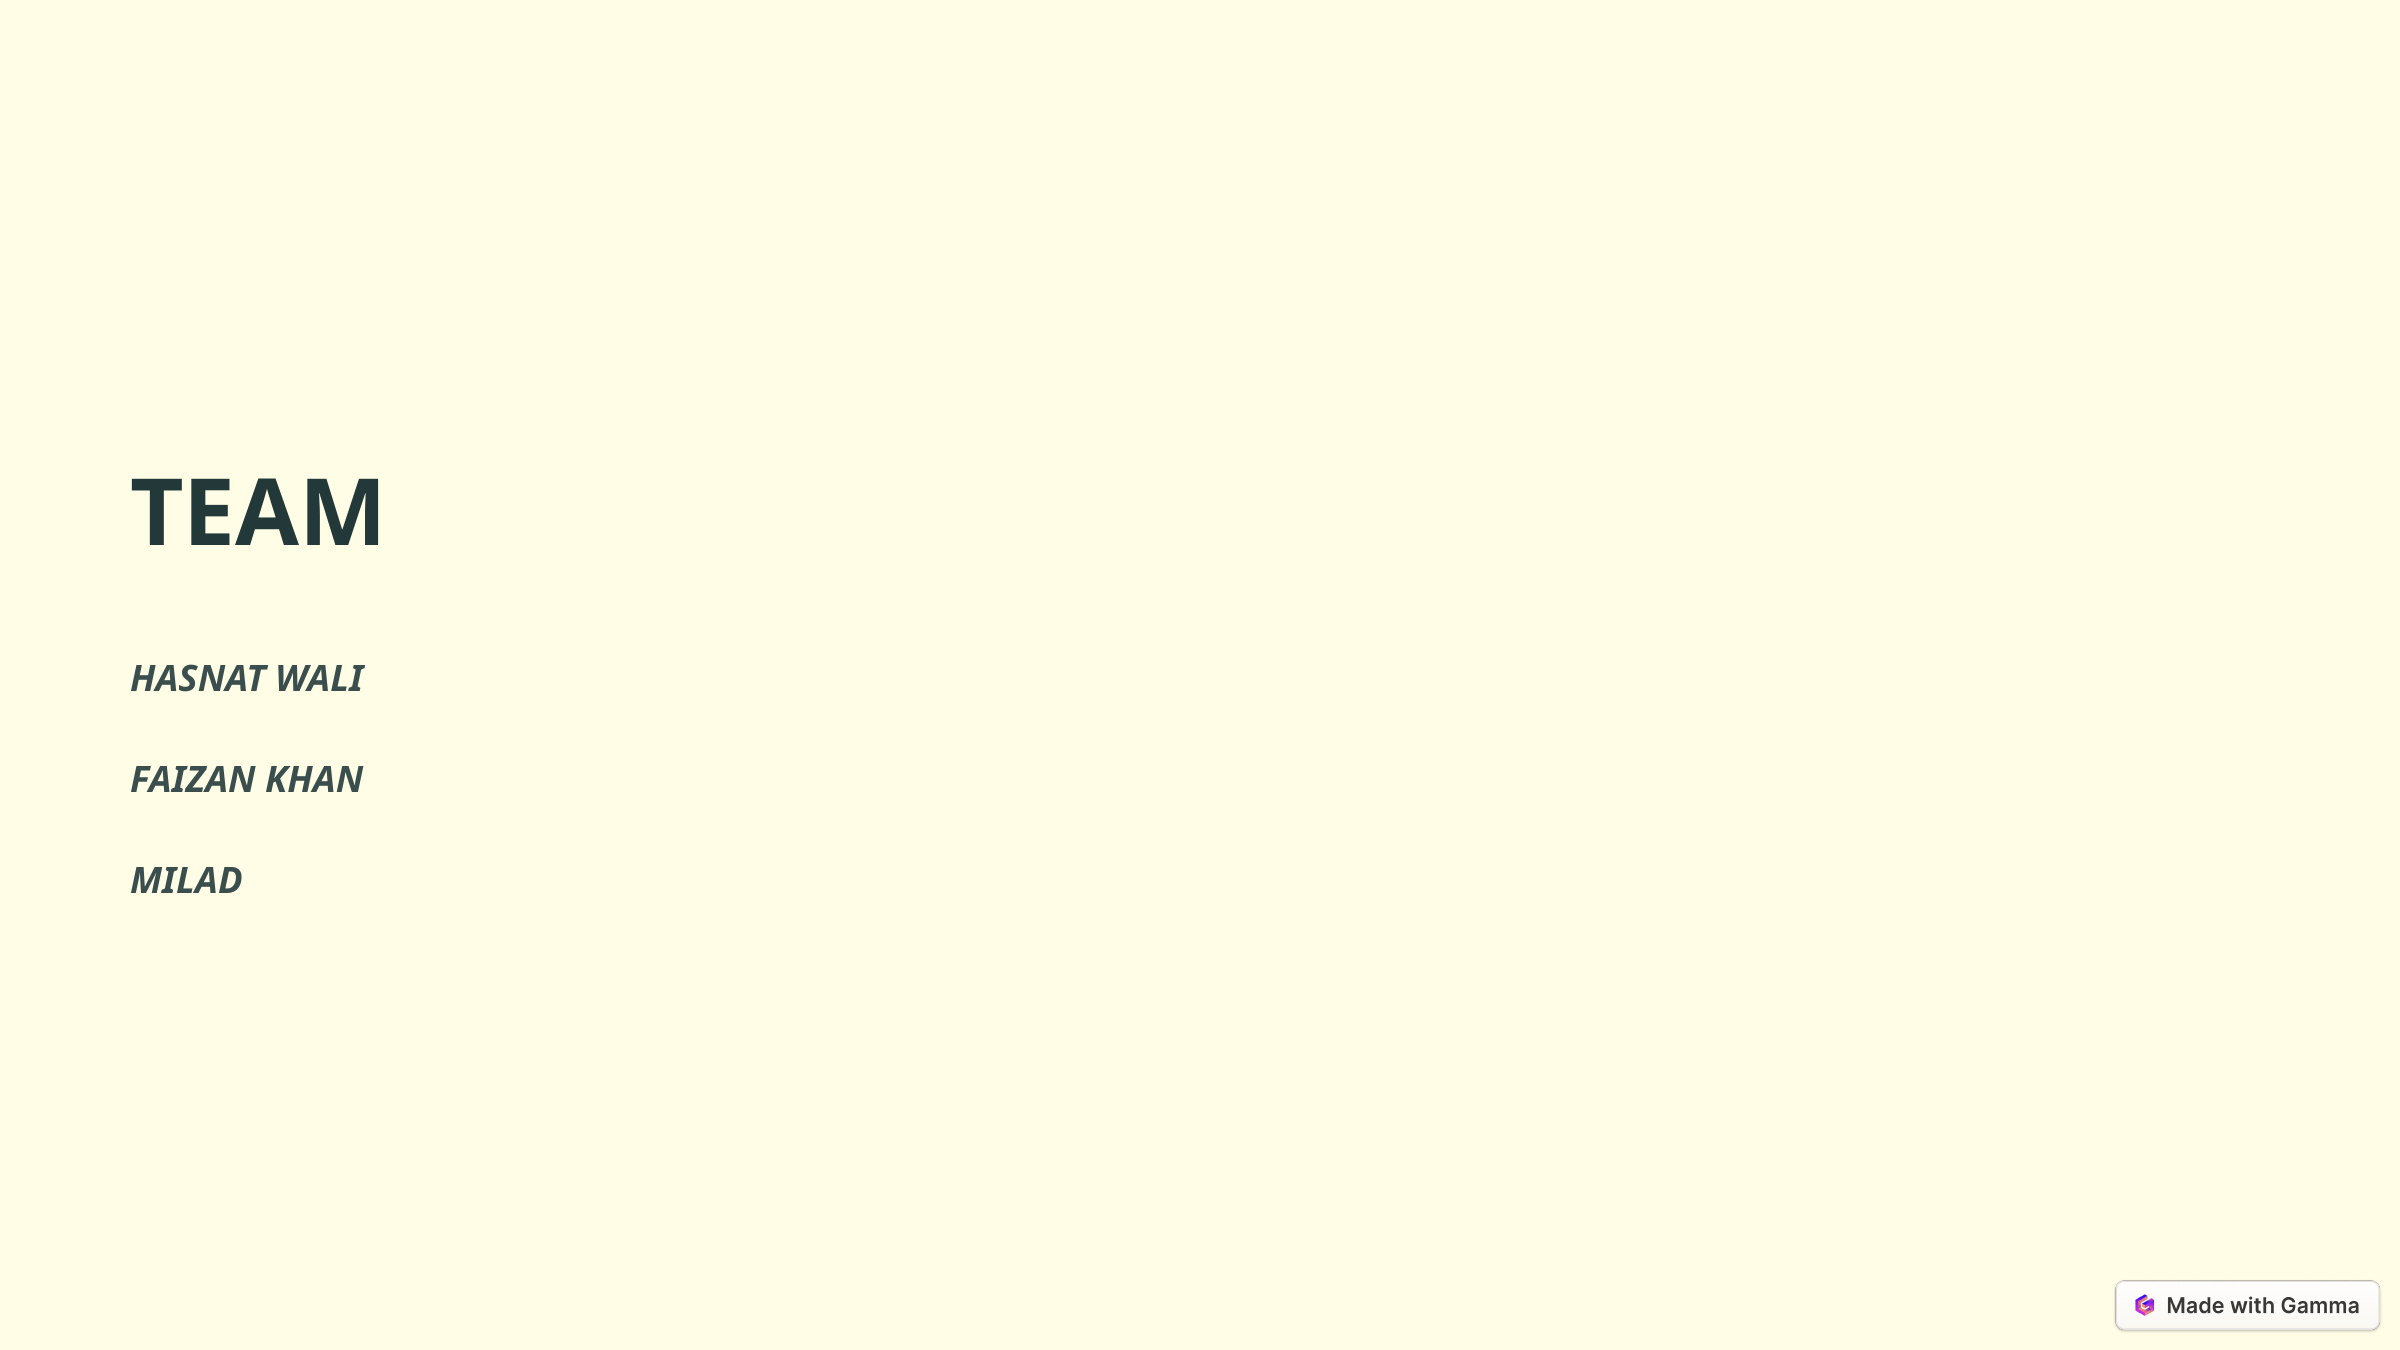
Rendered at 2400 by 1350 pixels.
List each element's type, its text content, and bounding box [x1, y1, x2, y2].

text_box MILAD [130, 841, 2270, 902]
text_box TEAM [130, 448, 1061, 565]
text_box FAIZAN KHAN [130, 740, 2270, 800]
text_box HASNAT WALI [130, 639, 2270, 699]
picture [2106, 1271, 2389, 1339]
